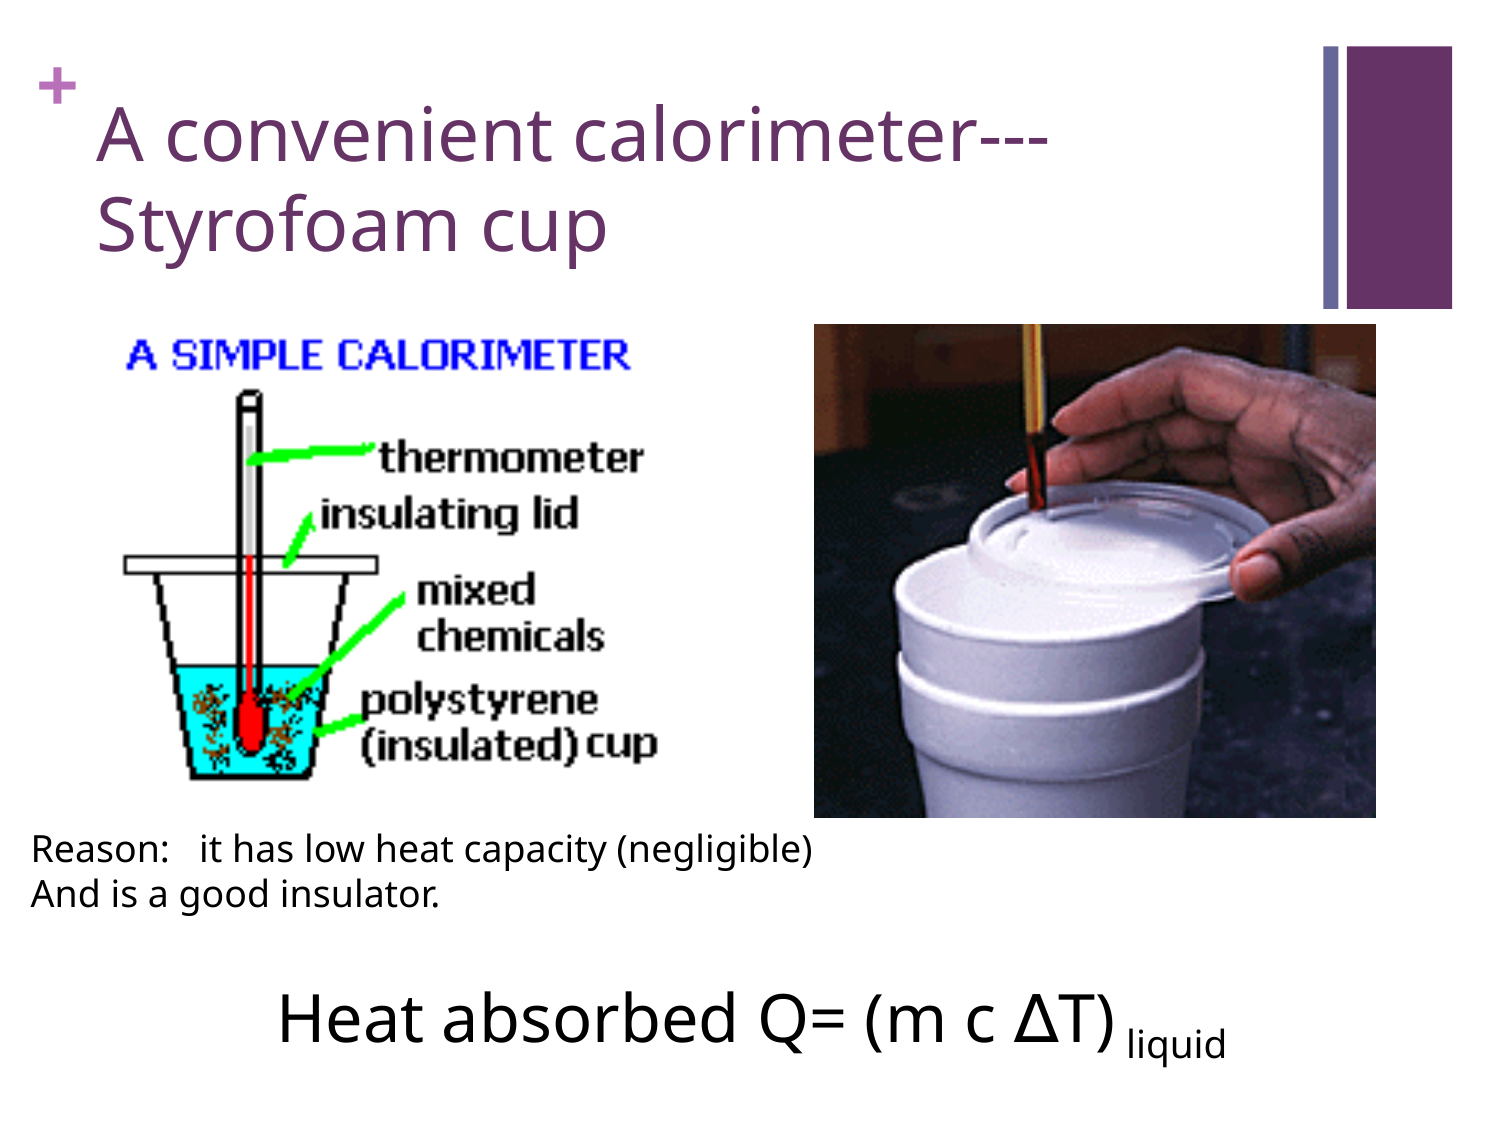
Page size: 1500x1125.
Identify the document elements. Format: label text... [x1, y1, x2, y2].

text_box Reason: it has low heat capacity (negligible) And is a good insulator. [15, 817, 829, 923]
picture [814, 323, 1377, 819]
title A convenient calorimeter---Styrofoam cup [81, 79, 1322, 263]
picture [118, 330, 668, 789]
text_box Heat absorbed Q= (m c ∆T) liquid [261, 968, 1243, 1074]
